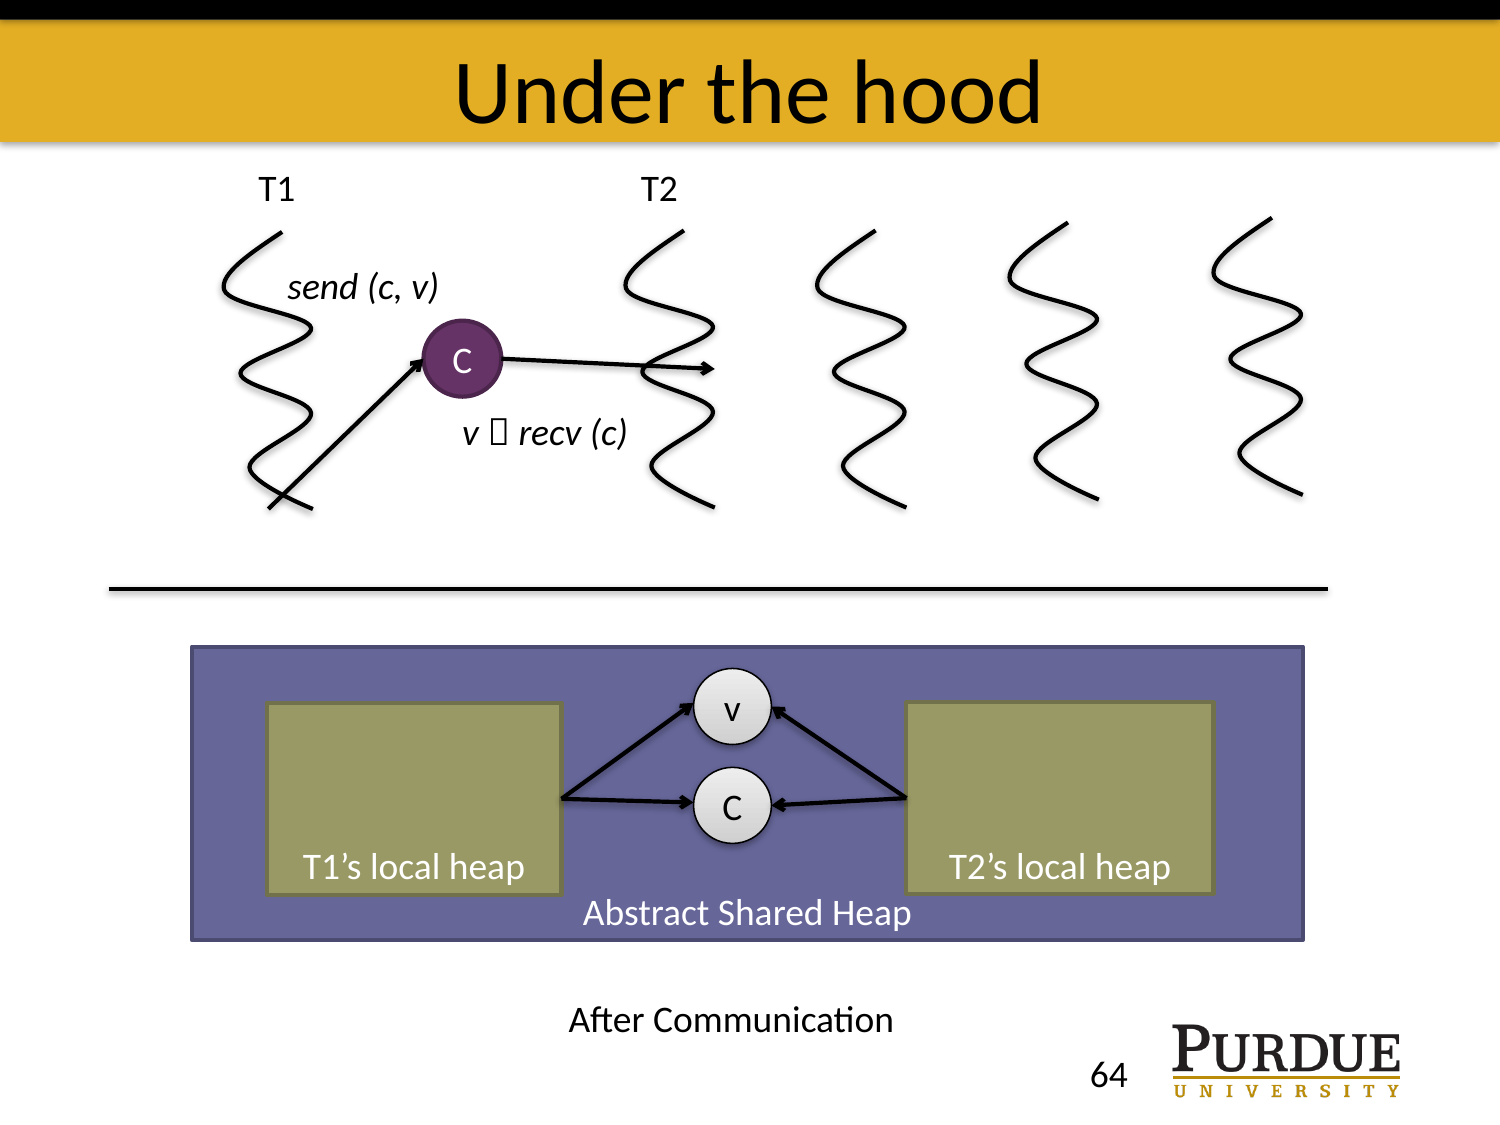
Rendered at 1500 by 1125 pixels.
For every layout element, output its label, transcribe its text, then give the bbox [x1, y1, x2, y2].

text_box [266, 254, 657, 462]
slide_number 64 [1074, 1042, 1425, 1103]
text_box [771, 706, 907, 799]
text_box v [693, 667, 773, 746]
text_box T2’s local heap [904, 700, 1216, 896]
text_box Abstract Shared Heap [190, 645, 1305, 942]
title Under the hood [75, 19, 1425, 142]
text_box After Communication [553, 987, 910, 1047]
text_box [223, 217, 1304, 510]
text_box T1 [243, 157, 311, 216]
text_box C [693, 766, 772, 845]
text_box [561, 702, 694, 800]
text_box T2 [625, 157, 693, 216]
text_box T1’s local heap [265, 701, 564, 897]
